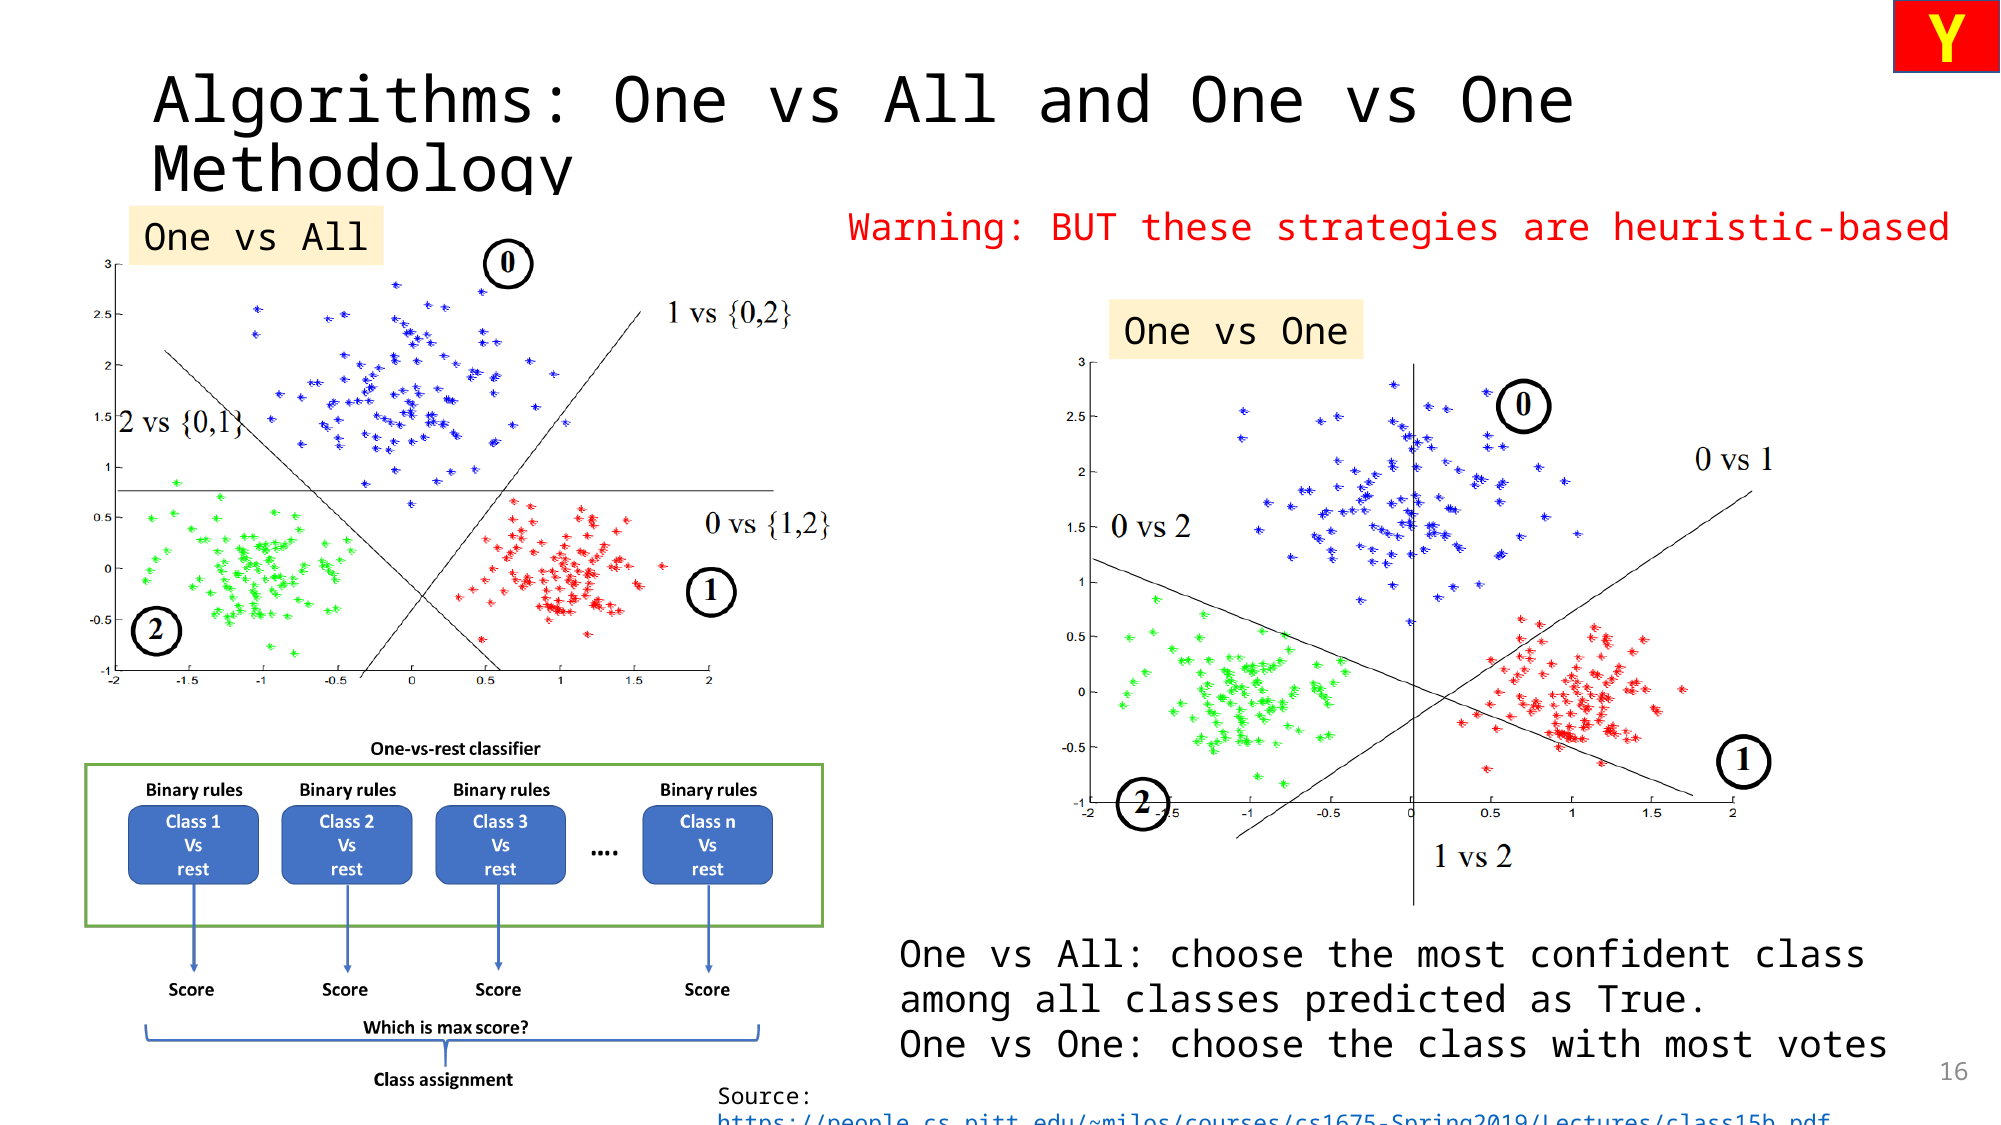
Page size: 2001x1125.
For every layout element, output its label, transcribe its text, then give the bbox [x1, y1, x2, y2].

text_box One vs One [1109, 299, 1364, 338]
slide_number 16 [1862, 1042, 1984, 1103]
text_box Y [1893, 0, 2000, 73]
picture [1021, 338, 1832, 914]
picture [38, 195, 849, 1103]
title Algorithms: One vs All and One vs One Methodology [137, 59, 1863, 195]
text_box Source: https://people.cs.pitt.edu/~milos/courses/cs1675-Spring2019/Lectures/class15b.pdf [702, 1074, 1863, 1125]
text_box Warning: BUT these strategies are heuristic-based [849, 195, 1966, 256]
text_box One vs All: choose the most confident class among all classes predicted as True. One vs One: choose the class with most votes [884, 922, 1948, 1073]
